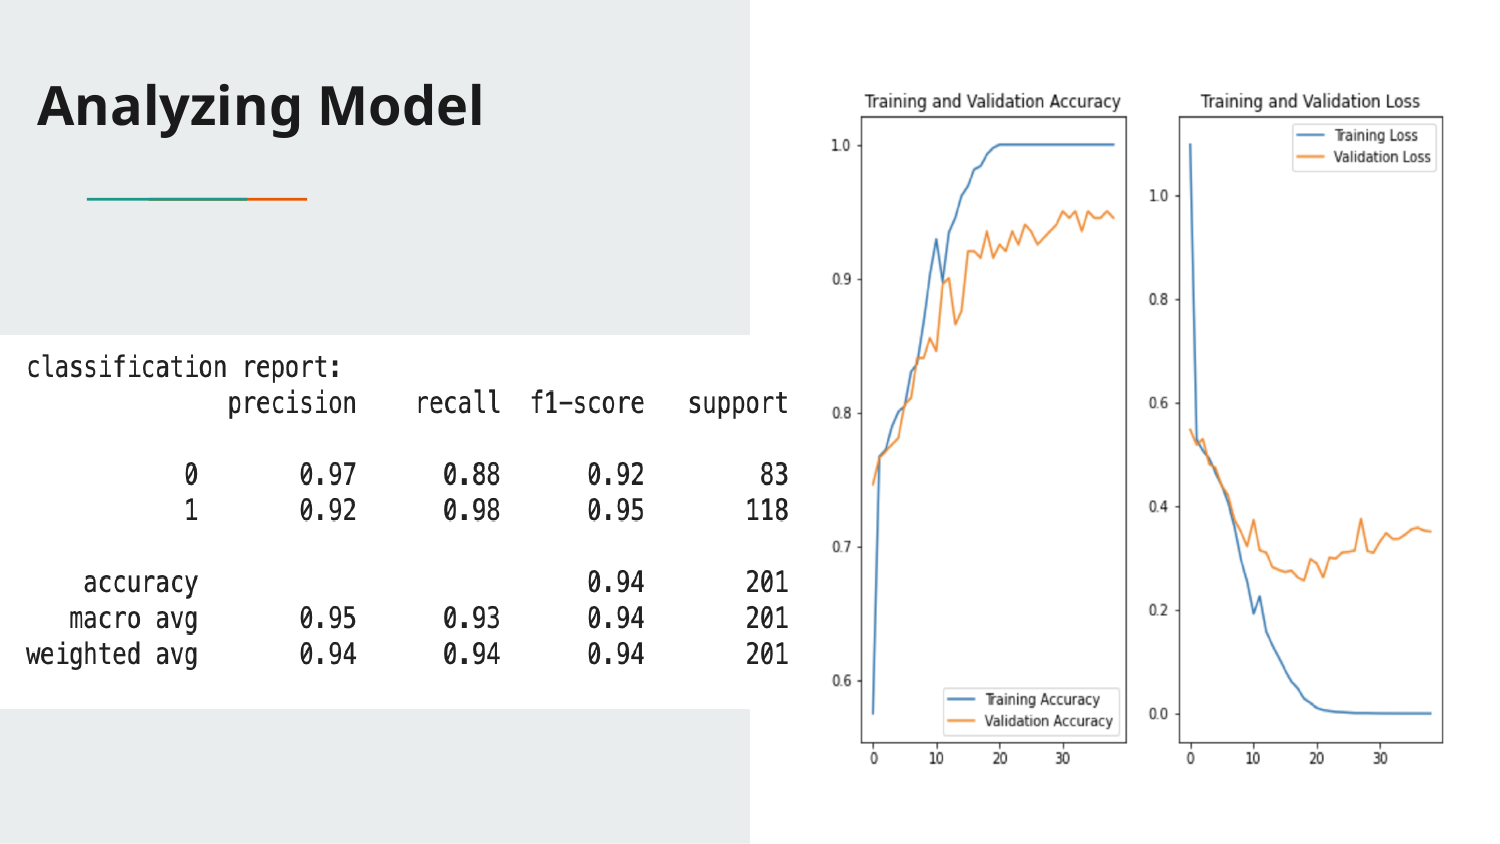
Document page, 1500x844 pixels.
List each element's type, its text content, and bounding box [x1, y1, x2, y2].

picture [0, 77, 1456, 785]
title Analyzing Model [22, 14, 687, 192]
